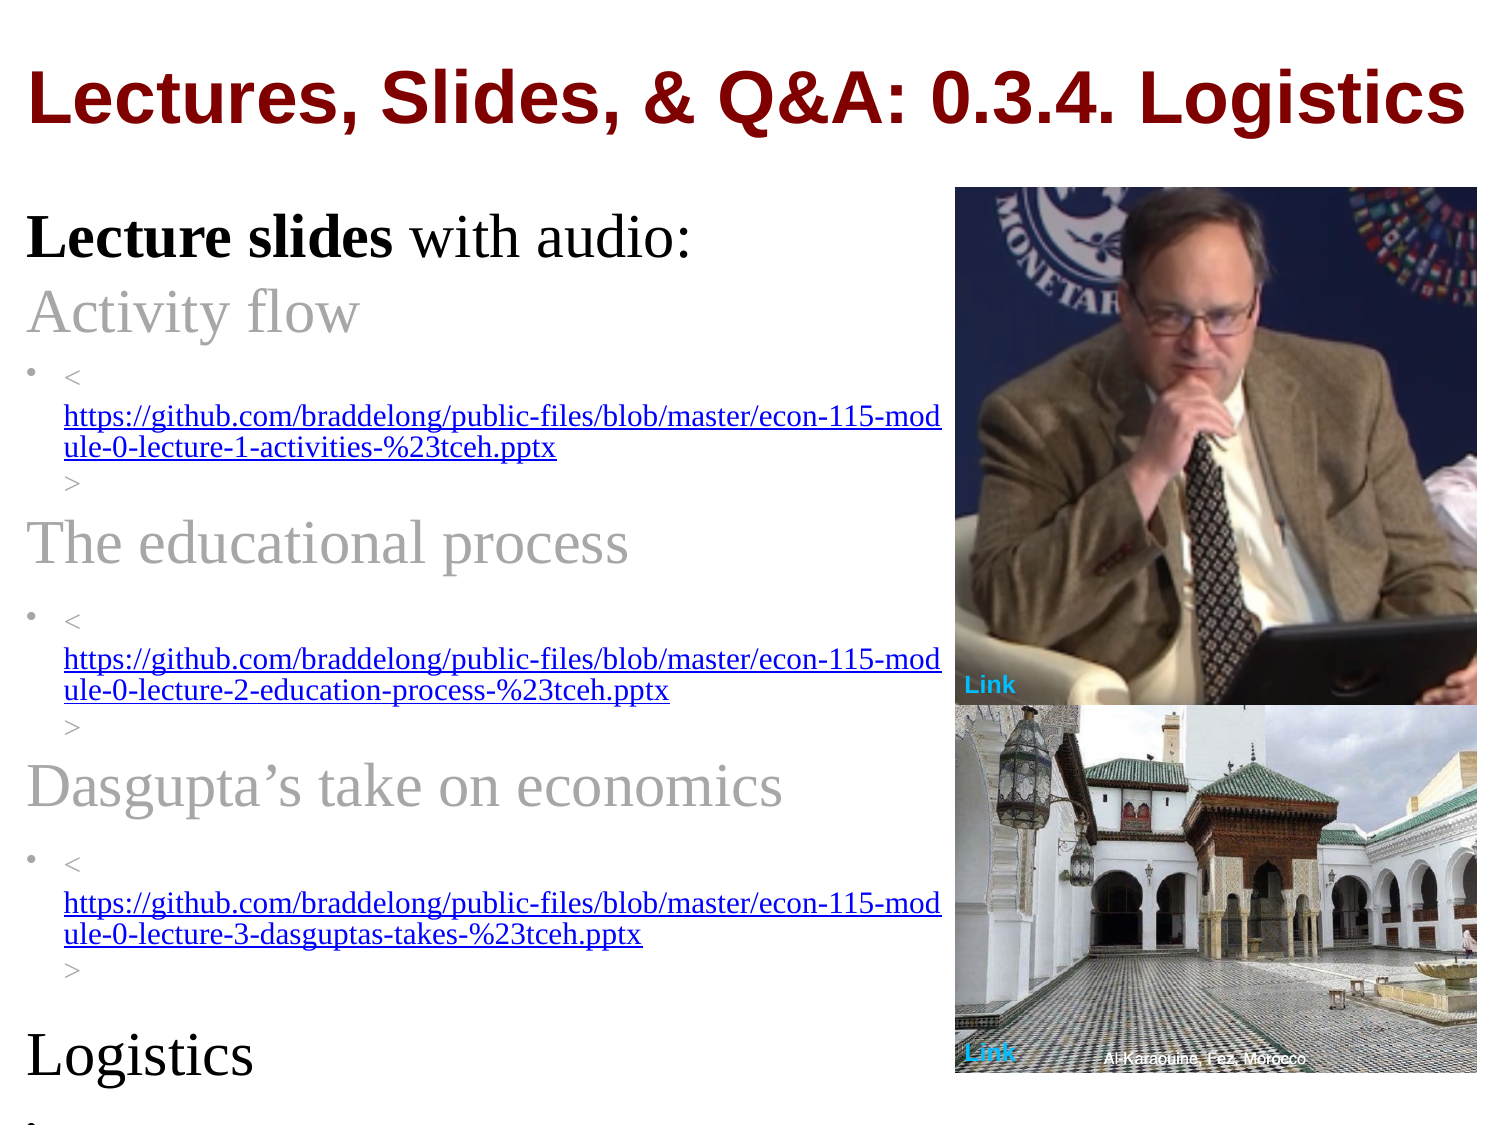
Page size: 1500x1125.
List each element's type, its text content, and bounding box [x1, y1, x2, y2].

list Lecture slides with audio: Activity flow <https://github.com/braddelong/public-files/blob/master/econ-115-module-0-lecture-1-activities-%23tceh.pptx> The educational process <https://github.com/braddelong/public-files/blob/master/econ-115-module-0-lecture-2-education-process-%23tceh.pptx> Dasgupta’s take on economics <https://github.com/braddelong/public-files/blob/master/econ-115-module-0-lecture-3-dasguptas-takes-%23tceh.pptx> Logistics <https://github.com/braddelong/public-files/blob/master/econ-115-module-0-lecture-4-logistics-%23tceh.pptx> [17, 186, 957, 1074]
picture [955, 187, 1477, 1074]
title Lectures, Slides, & Q&A: 0.3.4. Logistics [17, 0, 1478, 188]
